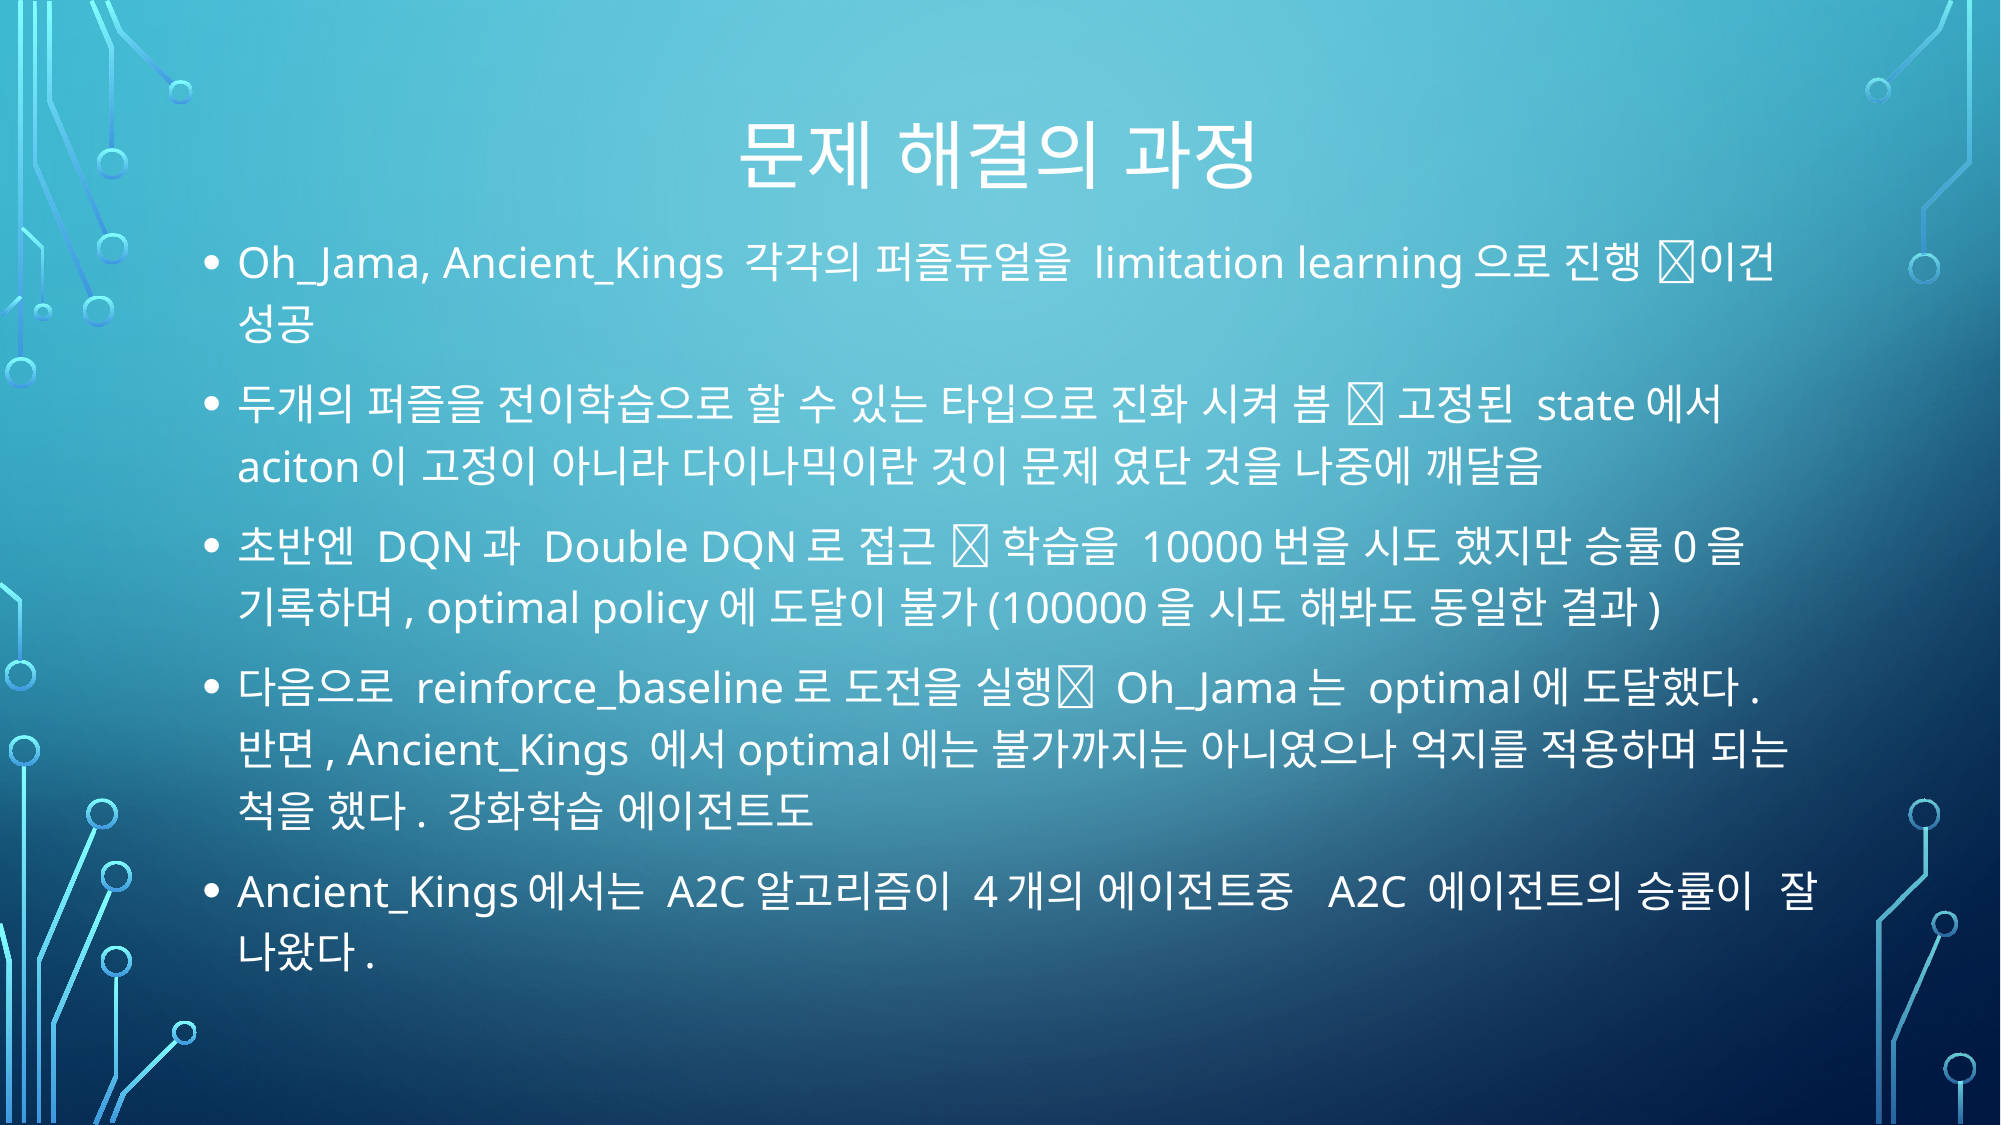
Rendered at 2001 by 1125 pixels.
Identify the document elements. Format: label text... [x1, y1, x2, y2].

list Oh_Jama, Ancient_Kings 각각의 퍼즐듀얼을 limitation learning으로 진행 이건 성공 두개의 퍼즐을 전이학습으로 할 수 있는 타입으로 진화 시켜 봄  고정된 state에서 aciton이 고정이 아니라 다이나믹이란 것이 문제 였단 것을 나중에 깨달음 초반엔 DQN과 Double DQN로 접근  학습을 10000번을 시도 했지만 승률0을 기록하며, optimal policy에 도달이 불가(100000을 시도 해봐도 동일한 결과) 다음으로 reinforce_baseline로 도전을 실행 Oh_Jama는 optimal에 도달했다. 반면, Ancient_Kings 에서optimal에는 불가까지는 아니였으나 억지를 적용하며 되는 척을 했다. 강화학습 에이전트도 Ancient_Kings에서는 A2C알고리즘이 4개의 에이전트중 A2C 에이전트의 승률이 잘 나왔다. [187, 218, 1836, 995]
title 문제 해결의 과정 [187, 101, 1813, 218]
